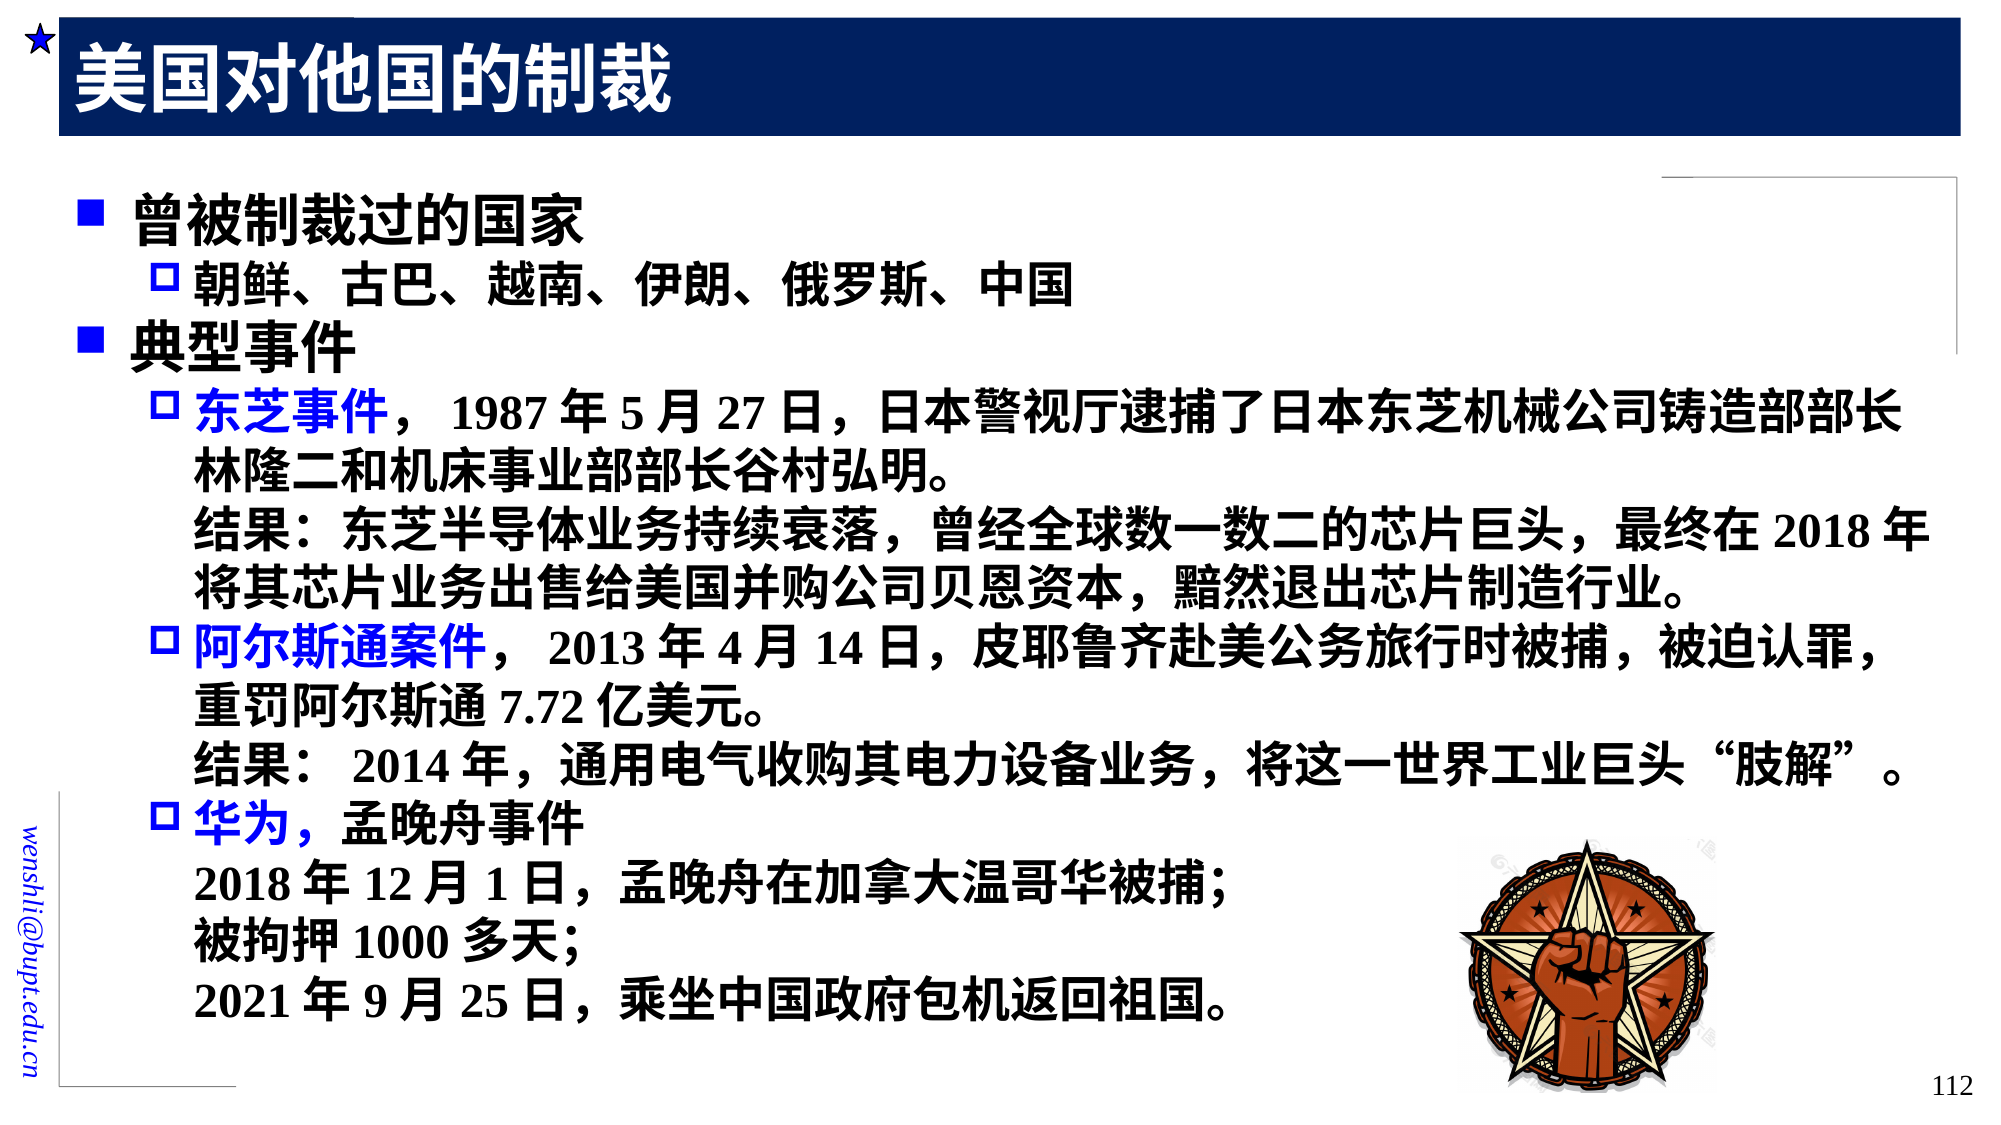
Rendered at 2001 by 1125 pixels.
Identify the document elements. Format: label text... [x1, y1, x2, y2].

picture [1457, 835, 1717, 1093]
list 曾被制裁过的国家 朝鲜、古巴、越南、伊朗、俄罗斯、中国 典型事件 东芝事件，1987年5月27日，日本警视厅逮捕了日本东芝机械公司铸造部部长林隆二和机床事业部部长谷村弘明。 结果：东芝半导体业务持续衰落，曾经全球数一数二的芯片巨头，最终在2018年将其芯片业务出售给美国并购公司贝恩资本，黯然退出芯片制造行业。 阿尔斯通案件，2013年4月14日，皮耶鲁齐赴美公务旅行时被捕，被迫认罪，重罚阿尔斯通7.72亿美元。 结果：2014年，通用电气收购其电力设备业务，将这一世界工业巨头“肢解”。 华为，孟晚舟事件 2018年12月1日，孟晚舟在加拿大温哥华被捕； 被拘押1000多天； 2021年9月25日，乘坐中国政府包机返回祖国。 [59, 177, 1955, 1087]
slide_number 112 [1822, 1058, 1990, 1113]
title 美国对他国的制裁 [58, 17, 1961, 137]
